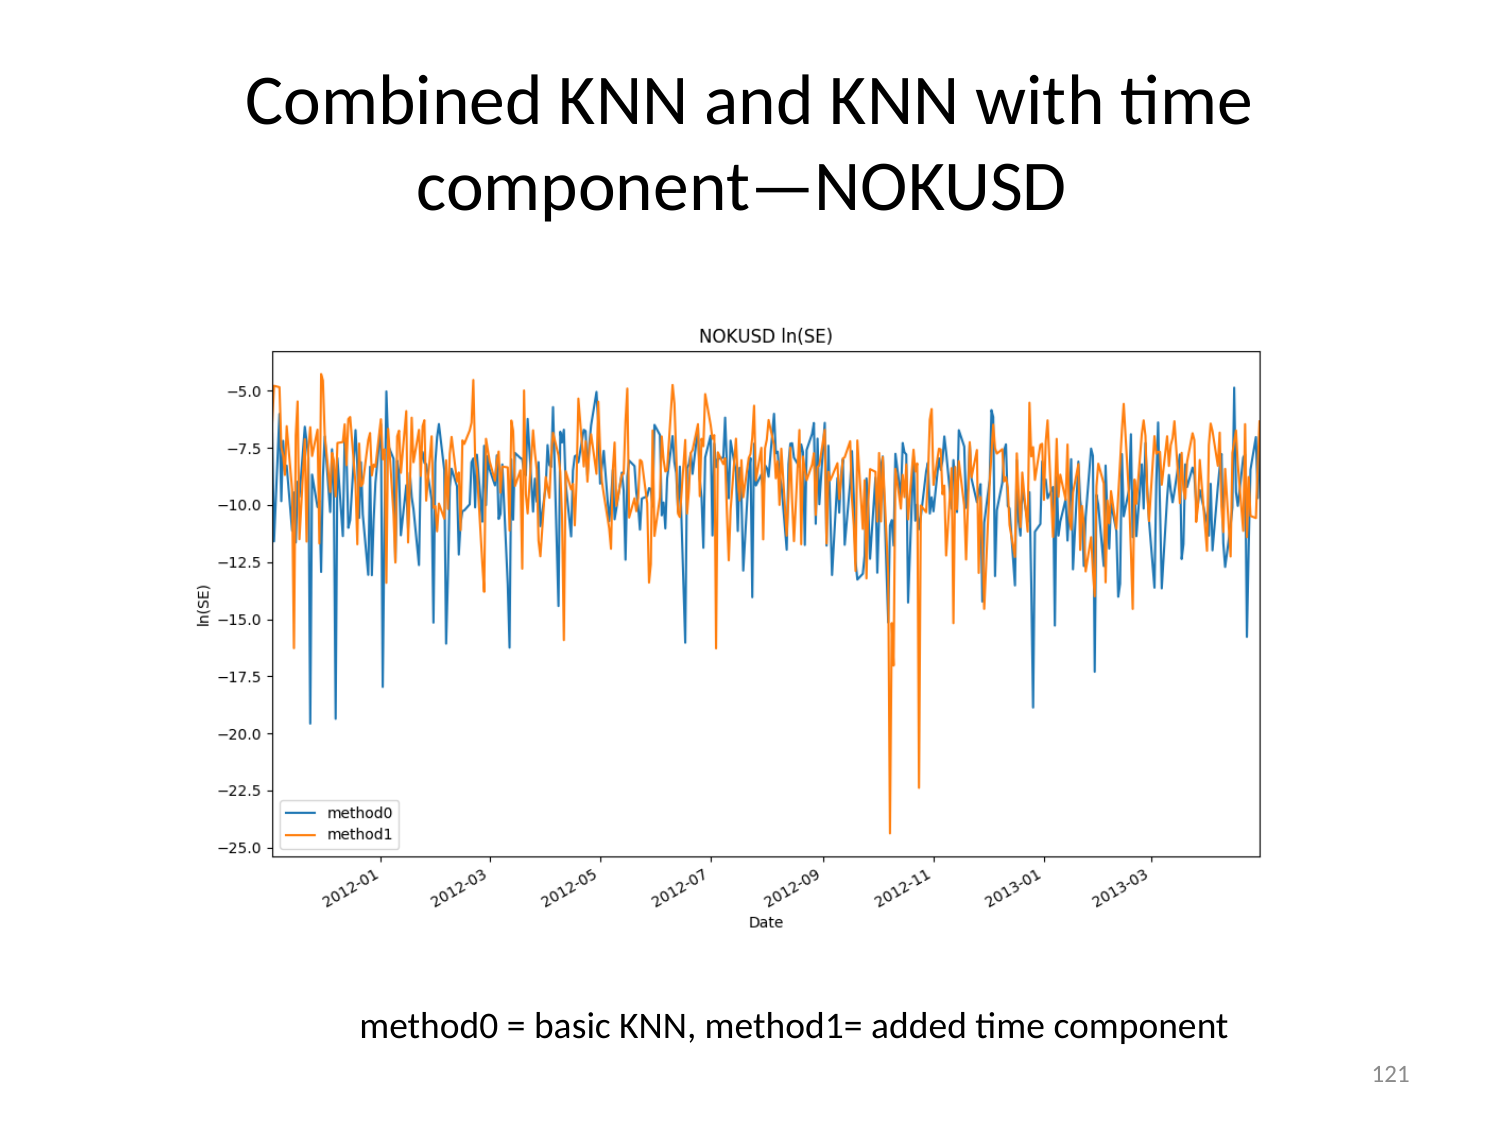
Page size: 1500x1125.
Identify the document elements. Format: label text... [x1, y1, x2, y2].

slide_number 121 [1074, 1042, 1425, 1103]
title Combined KNN and KNN with time component—NOKUSD [75, 45, 1425, 233]
text_box method0 = basic KNN, method1= added time component [344, 1014, 1245, 1054]
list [113, 262, 1387, 1006]
